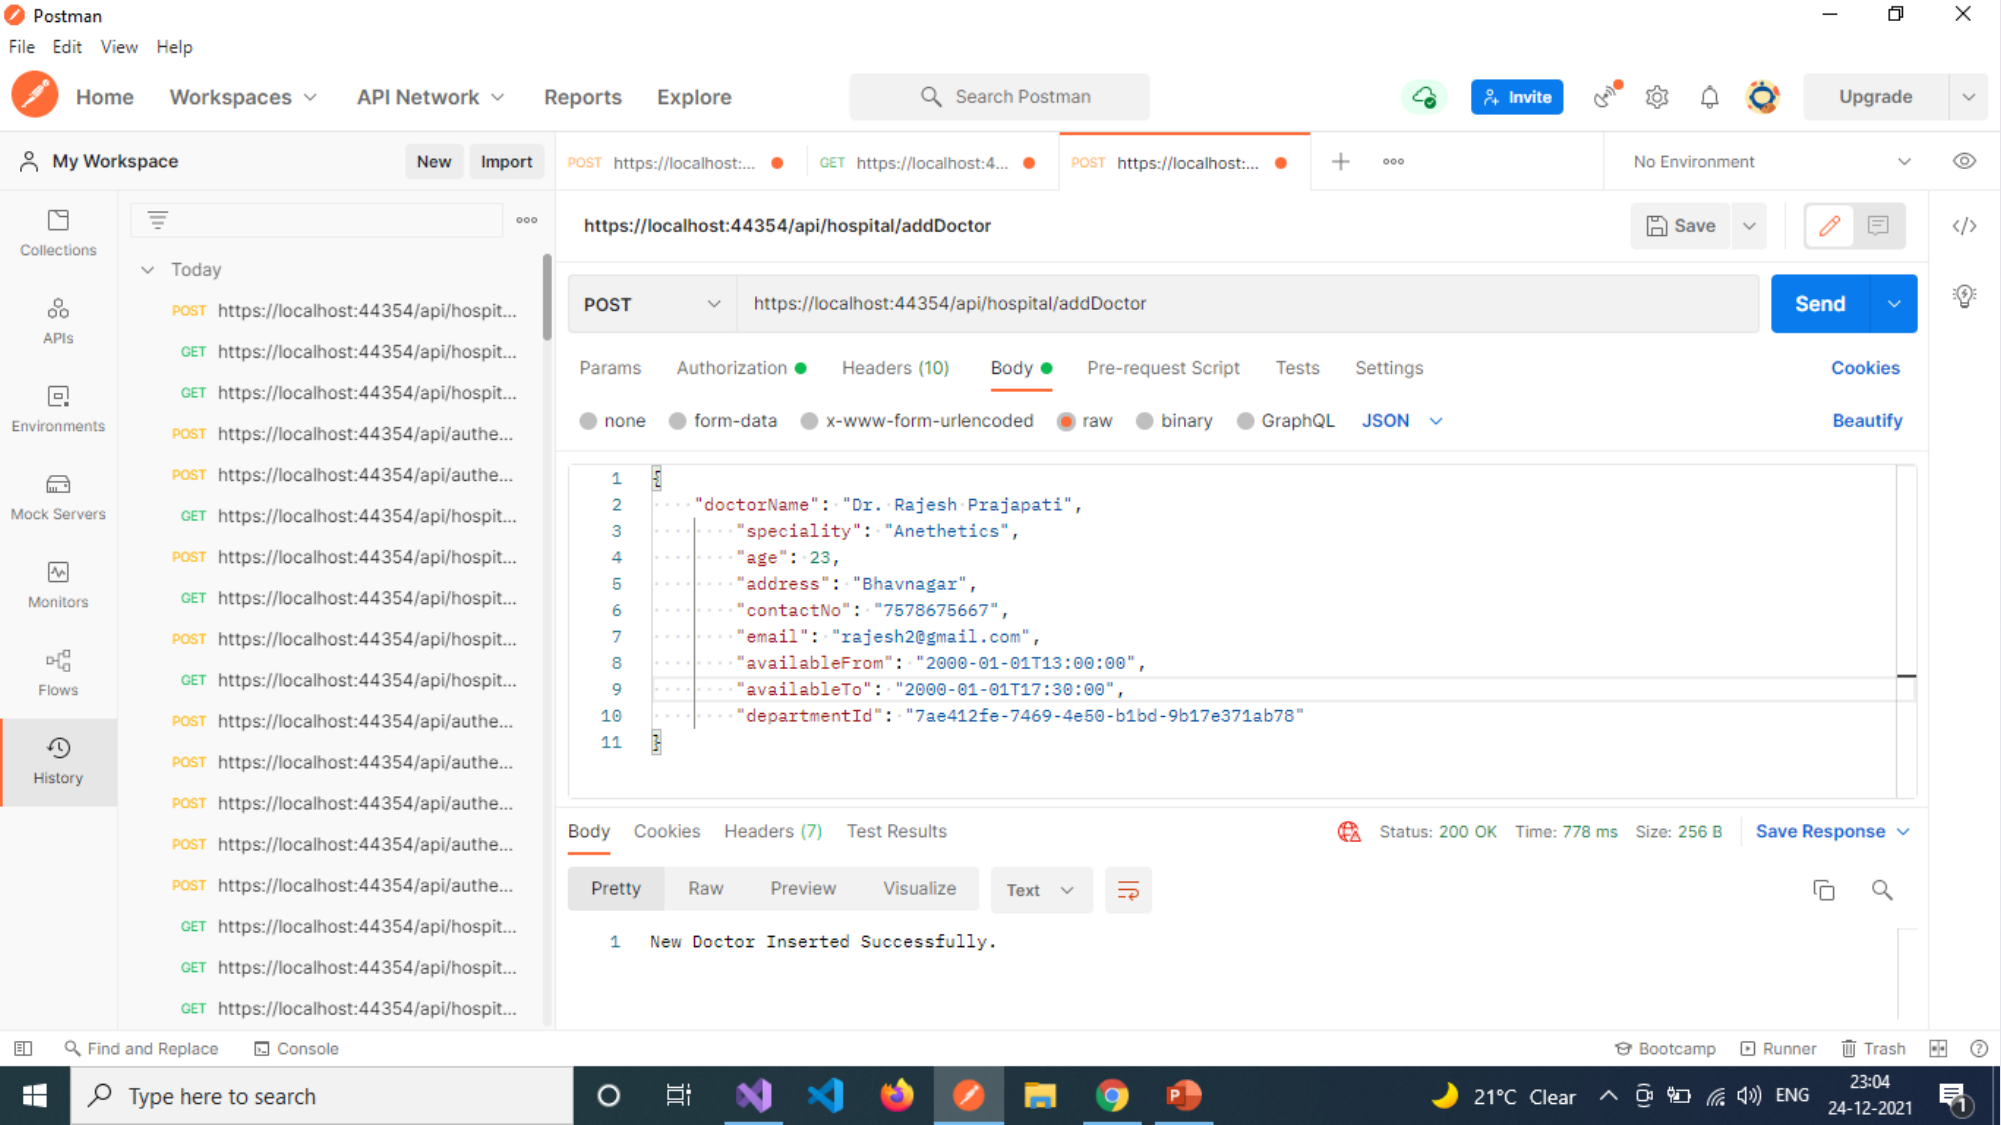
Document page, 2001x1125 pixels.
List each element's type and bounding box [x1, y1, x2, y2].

list [0, 0, 2000, 1125]
